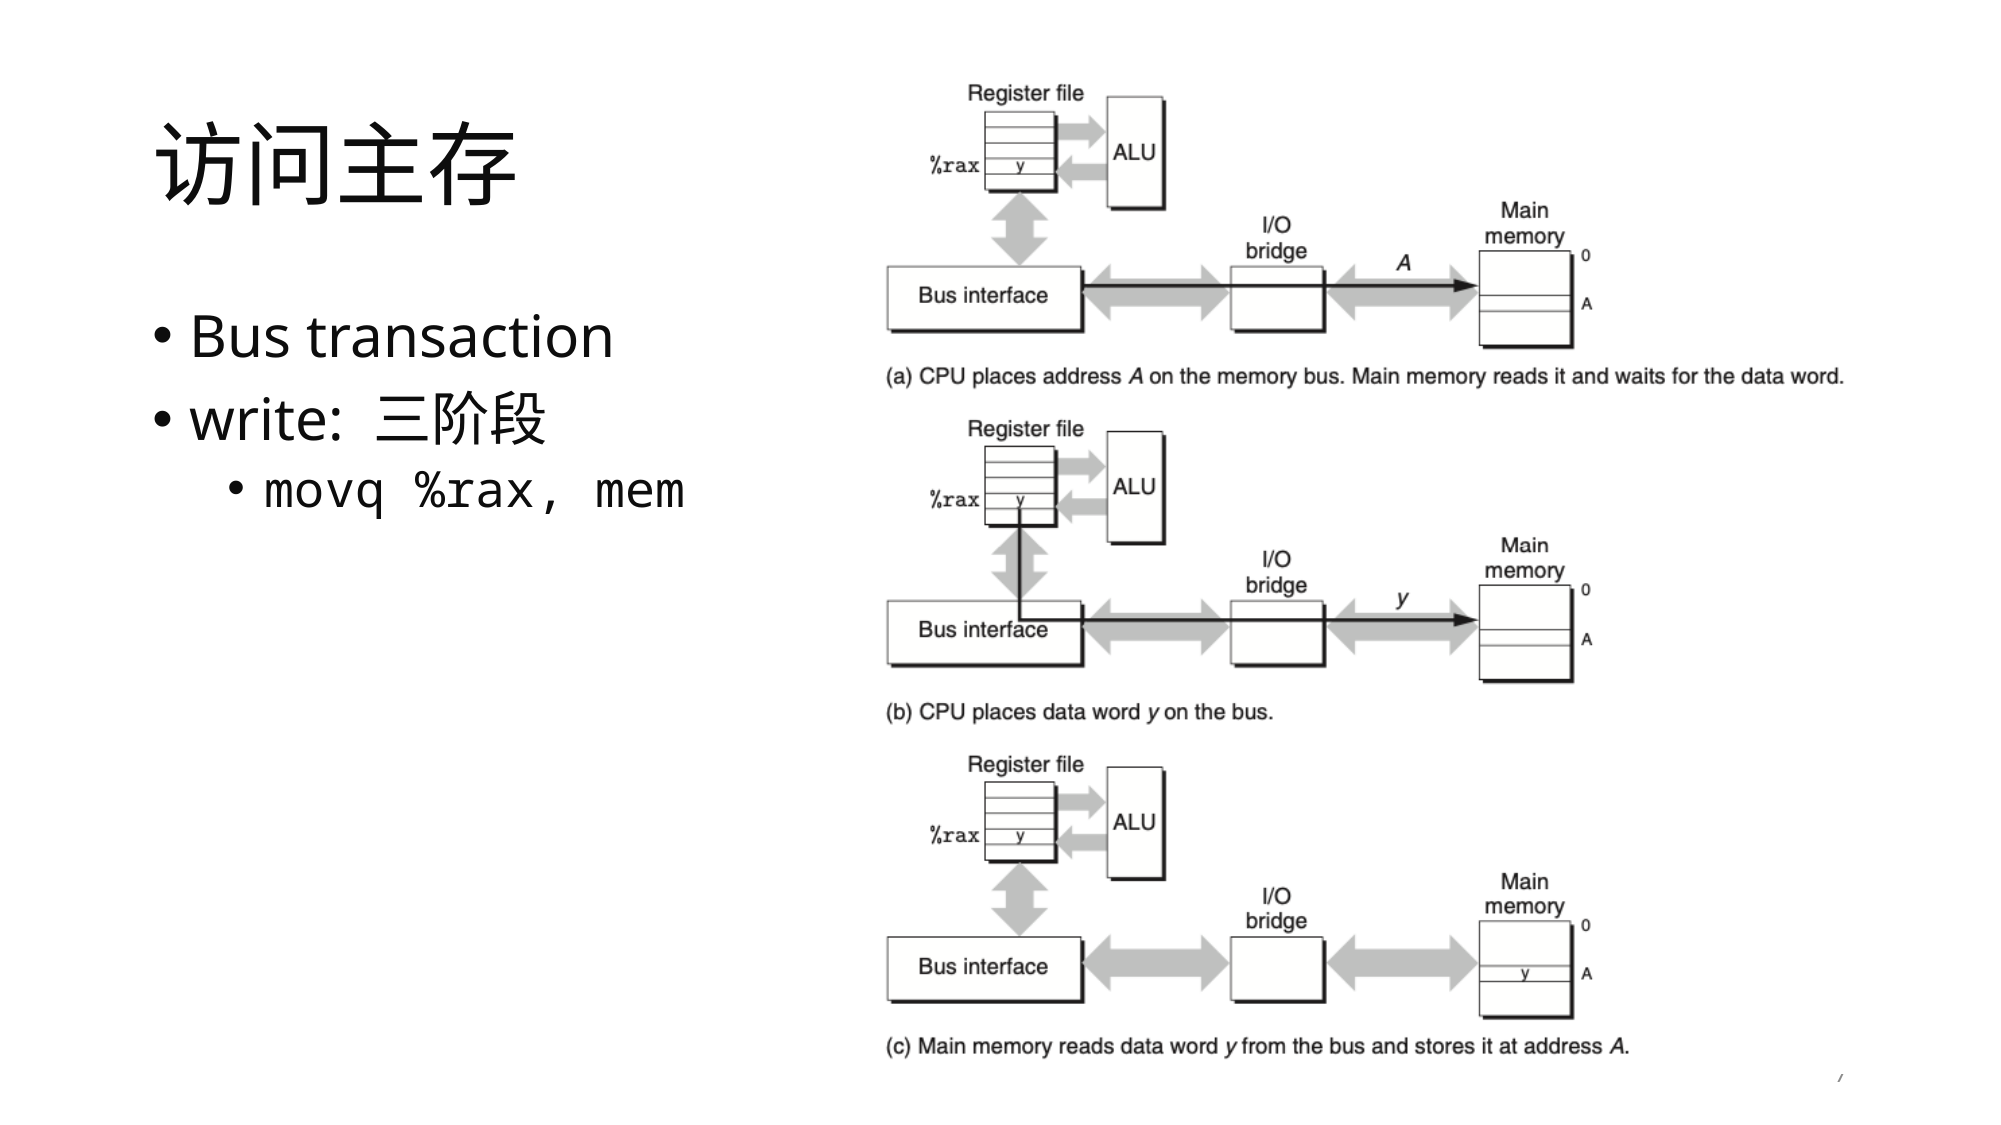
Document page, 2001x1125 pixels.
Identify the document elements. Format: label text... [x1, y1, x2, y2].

picture [835, 59, 1863, 1074]
list Bus transaction write: 三阶段 movq %rax, mem [137, 299, 835, 1014]
slide_number 7 [1412, 1074, 1863, 1103]
title 访问主存 [137, 59, 835, 278]
